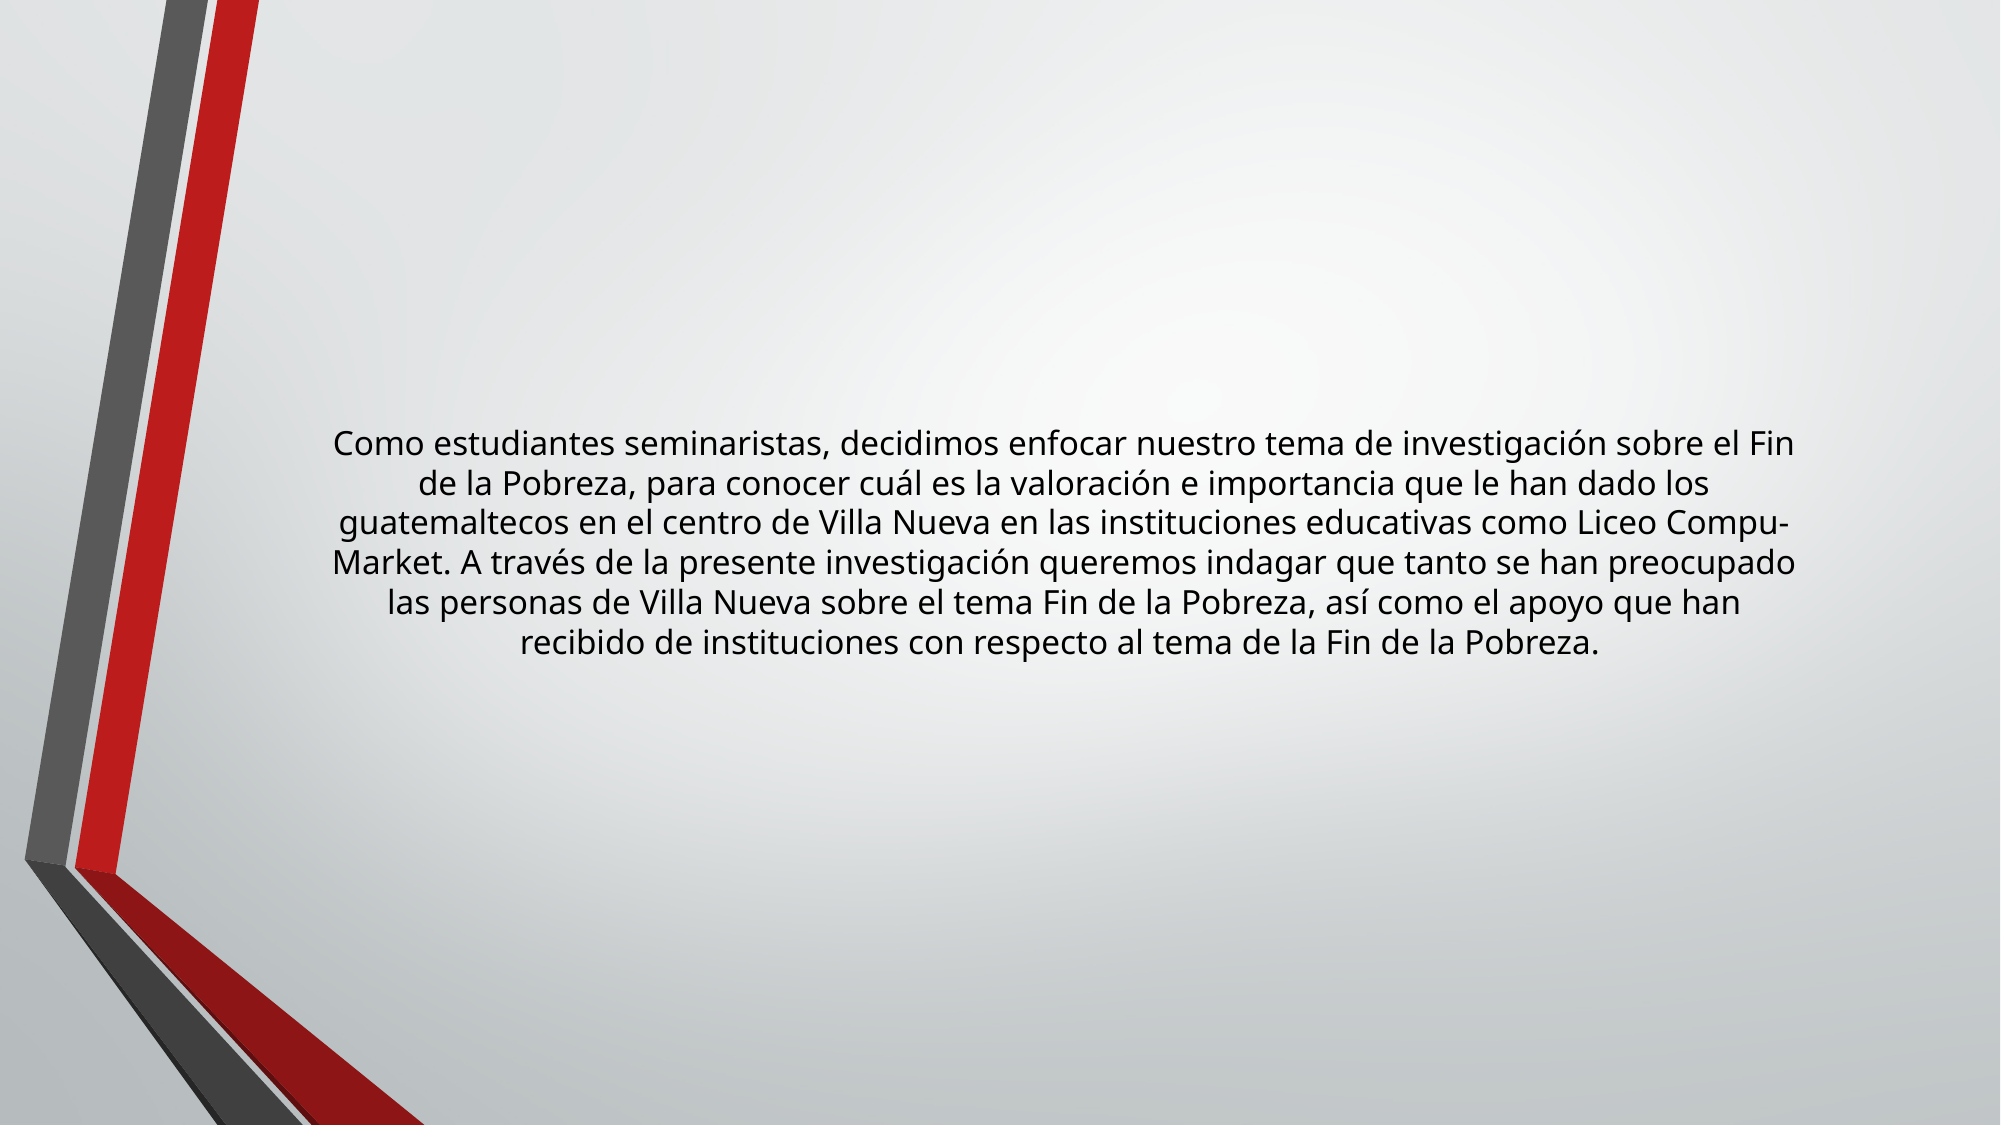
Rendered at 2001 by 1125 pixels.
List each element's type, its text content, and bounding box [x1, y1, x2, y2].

title Como estudiantes seminaristas, decidimos enfocar nuestro tema de investigación sobre el Fin de la Pobreza, para conocer cuál es la valoración e importancia que le han dado los guatemaltecos en el centro de Villa Nueva en las instituciones educativas como Liceo Compu- Market. A través de la presente investigación queremos indagar que tanto se han preocupado las personas de Villa Nueva sobre el tema Fin de la Pobreza, así como el apoyo que han recibido de instituciones con respecto al tema de la Fin de la Pobreza. [243, 112, 1887, 971]
